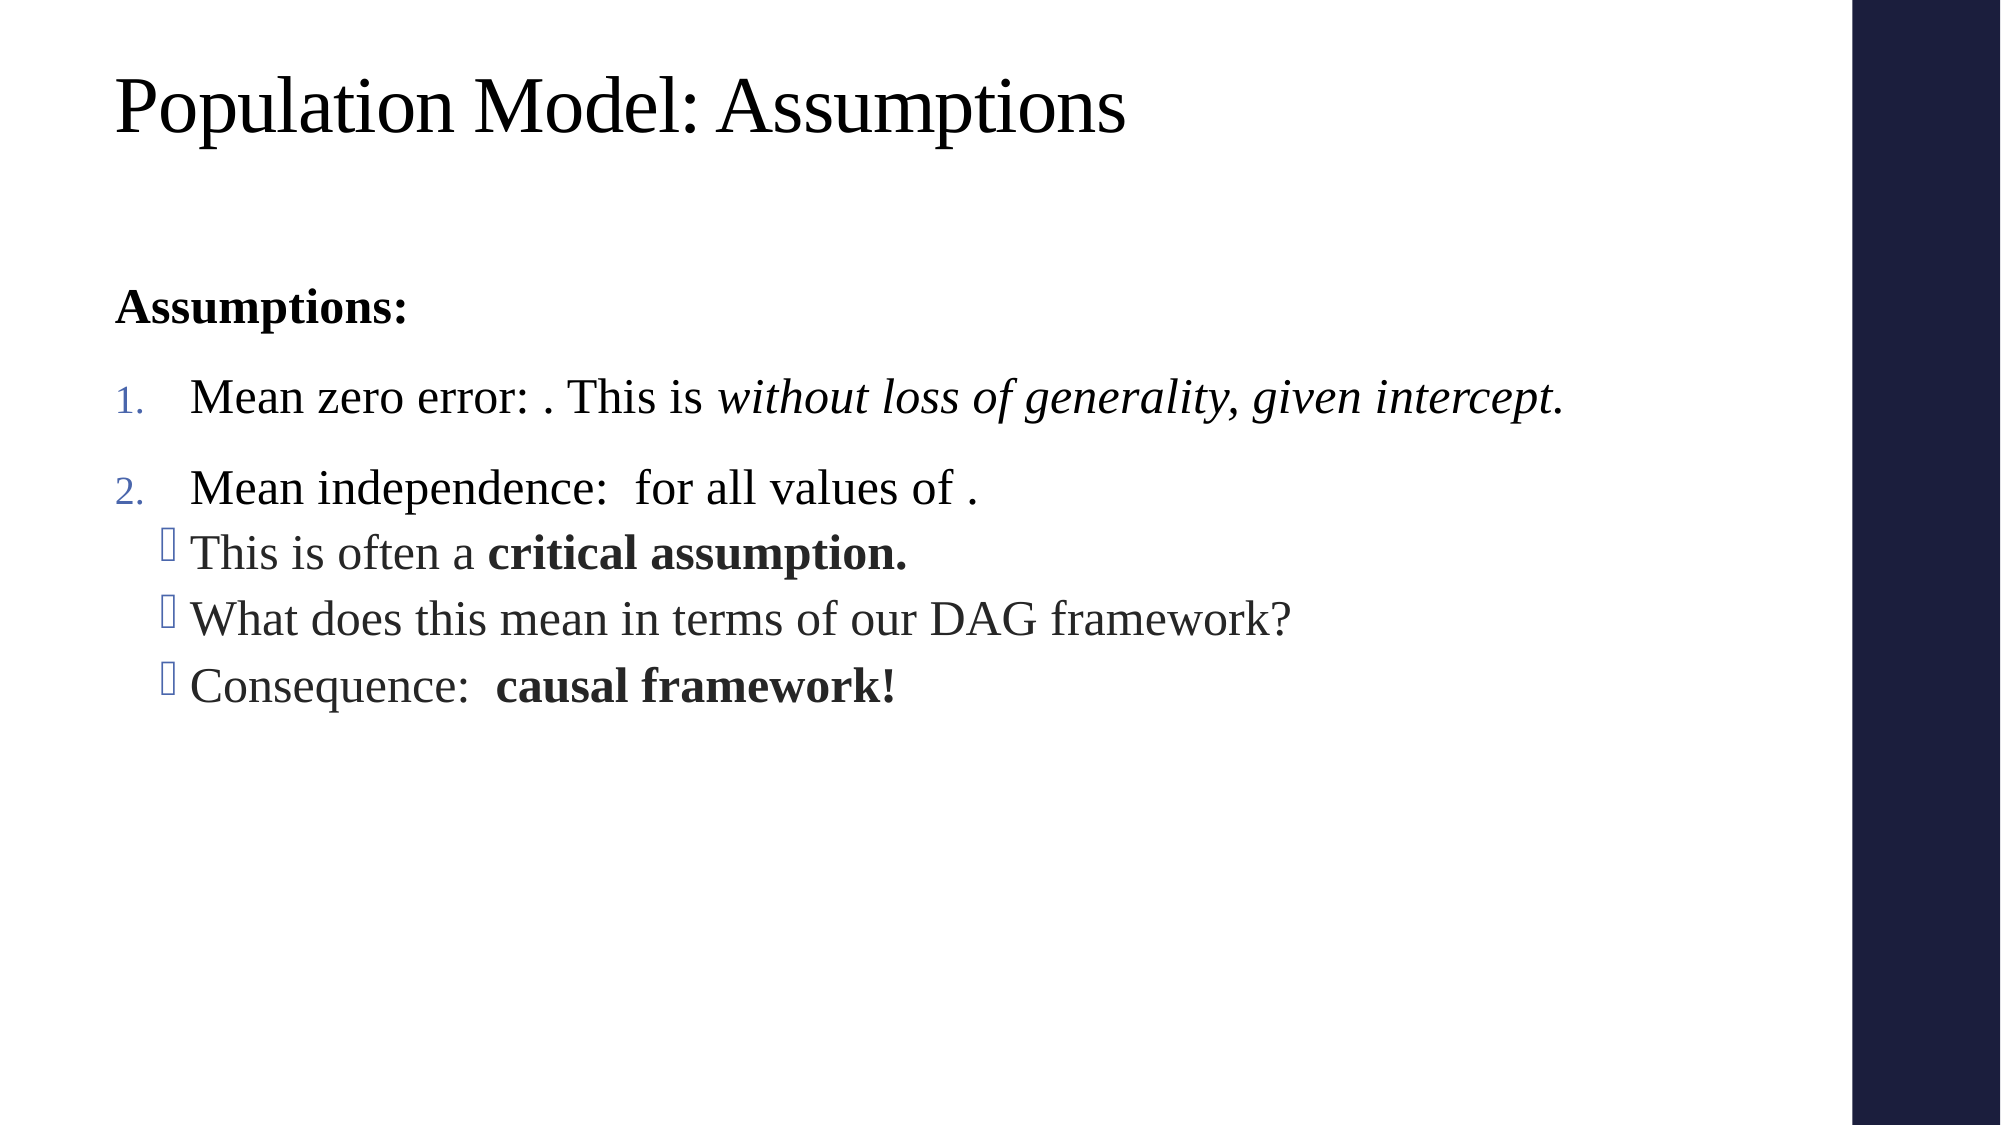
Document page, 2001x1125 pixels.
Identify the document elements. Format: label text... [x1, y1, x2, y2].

title Population Model: Assumptions [99, 55, 1293, 158]
